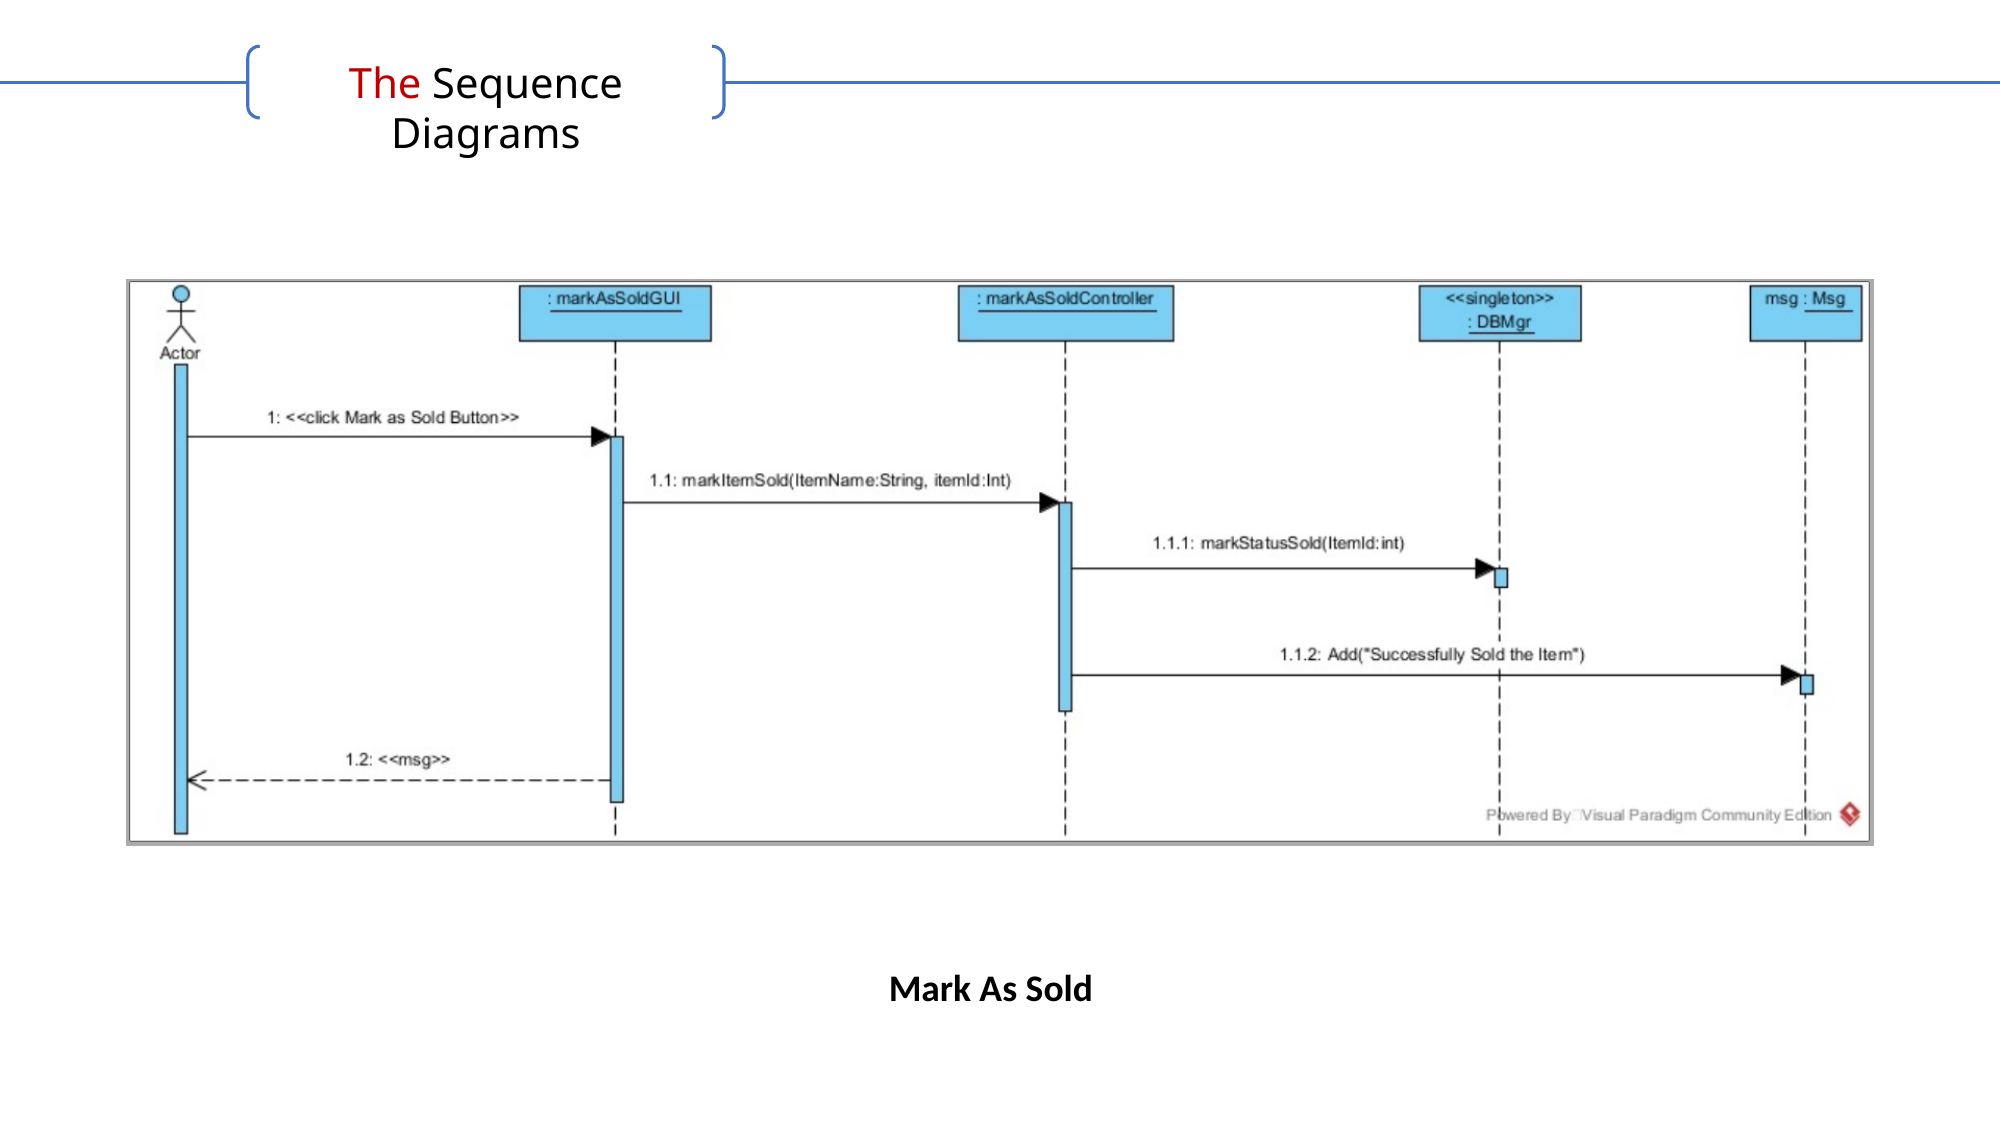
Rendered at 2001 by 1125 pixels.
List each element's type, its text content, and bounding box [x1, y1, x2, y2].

text_box [249, 44, 722, 49]
picture [126, 279, 1874, 846]
text_box Mark As Sold [159, 956, 1823, 1017]
text_box The Sequence Diagrams [247, 49, 724, 165]
